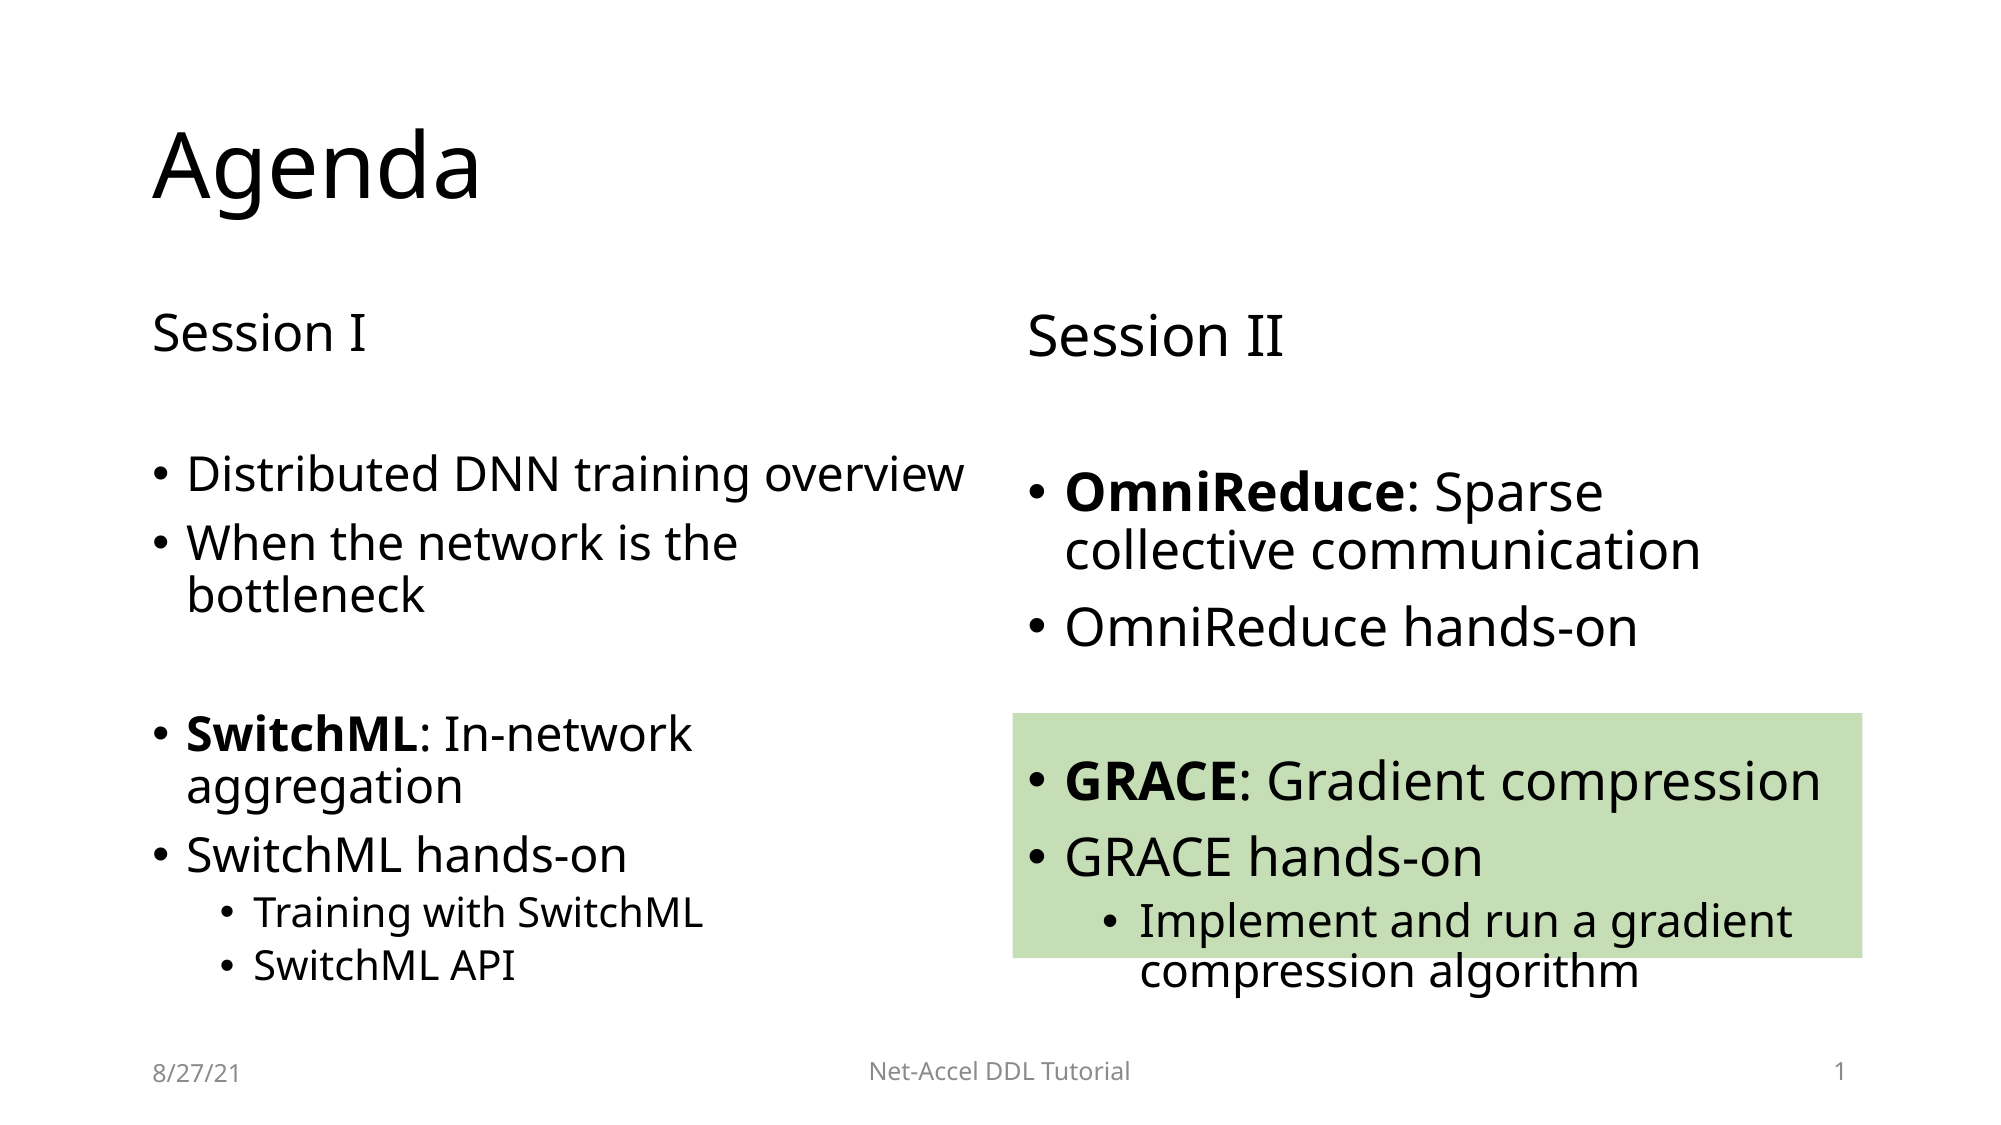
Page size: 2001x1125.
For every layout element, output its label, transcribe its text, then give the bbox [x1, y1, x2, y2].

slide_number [137, 1042, 588, 1103]
title Agenda [137, 59, 1863, 278]
slide_number 83 [1412, 1042, 1863, 1103]
footer Net-Accel DDL Tutorial [662, 1042, 1338, 1103]
list Session I Distributed DNN training overview When the network is the bottleneck SwitchML: In-network aggregation SwitchML hands-on Training with SwitchML SwitchML API [137, 299, 988, 1014]
list Session II OmniReduce: Sparse collective communication OmniReduce hands-on GRACE: Gradient compression GRACE hands-on Implement and run a gradient compression algorithm [1012, 299, 1863, 1014]
